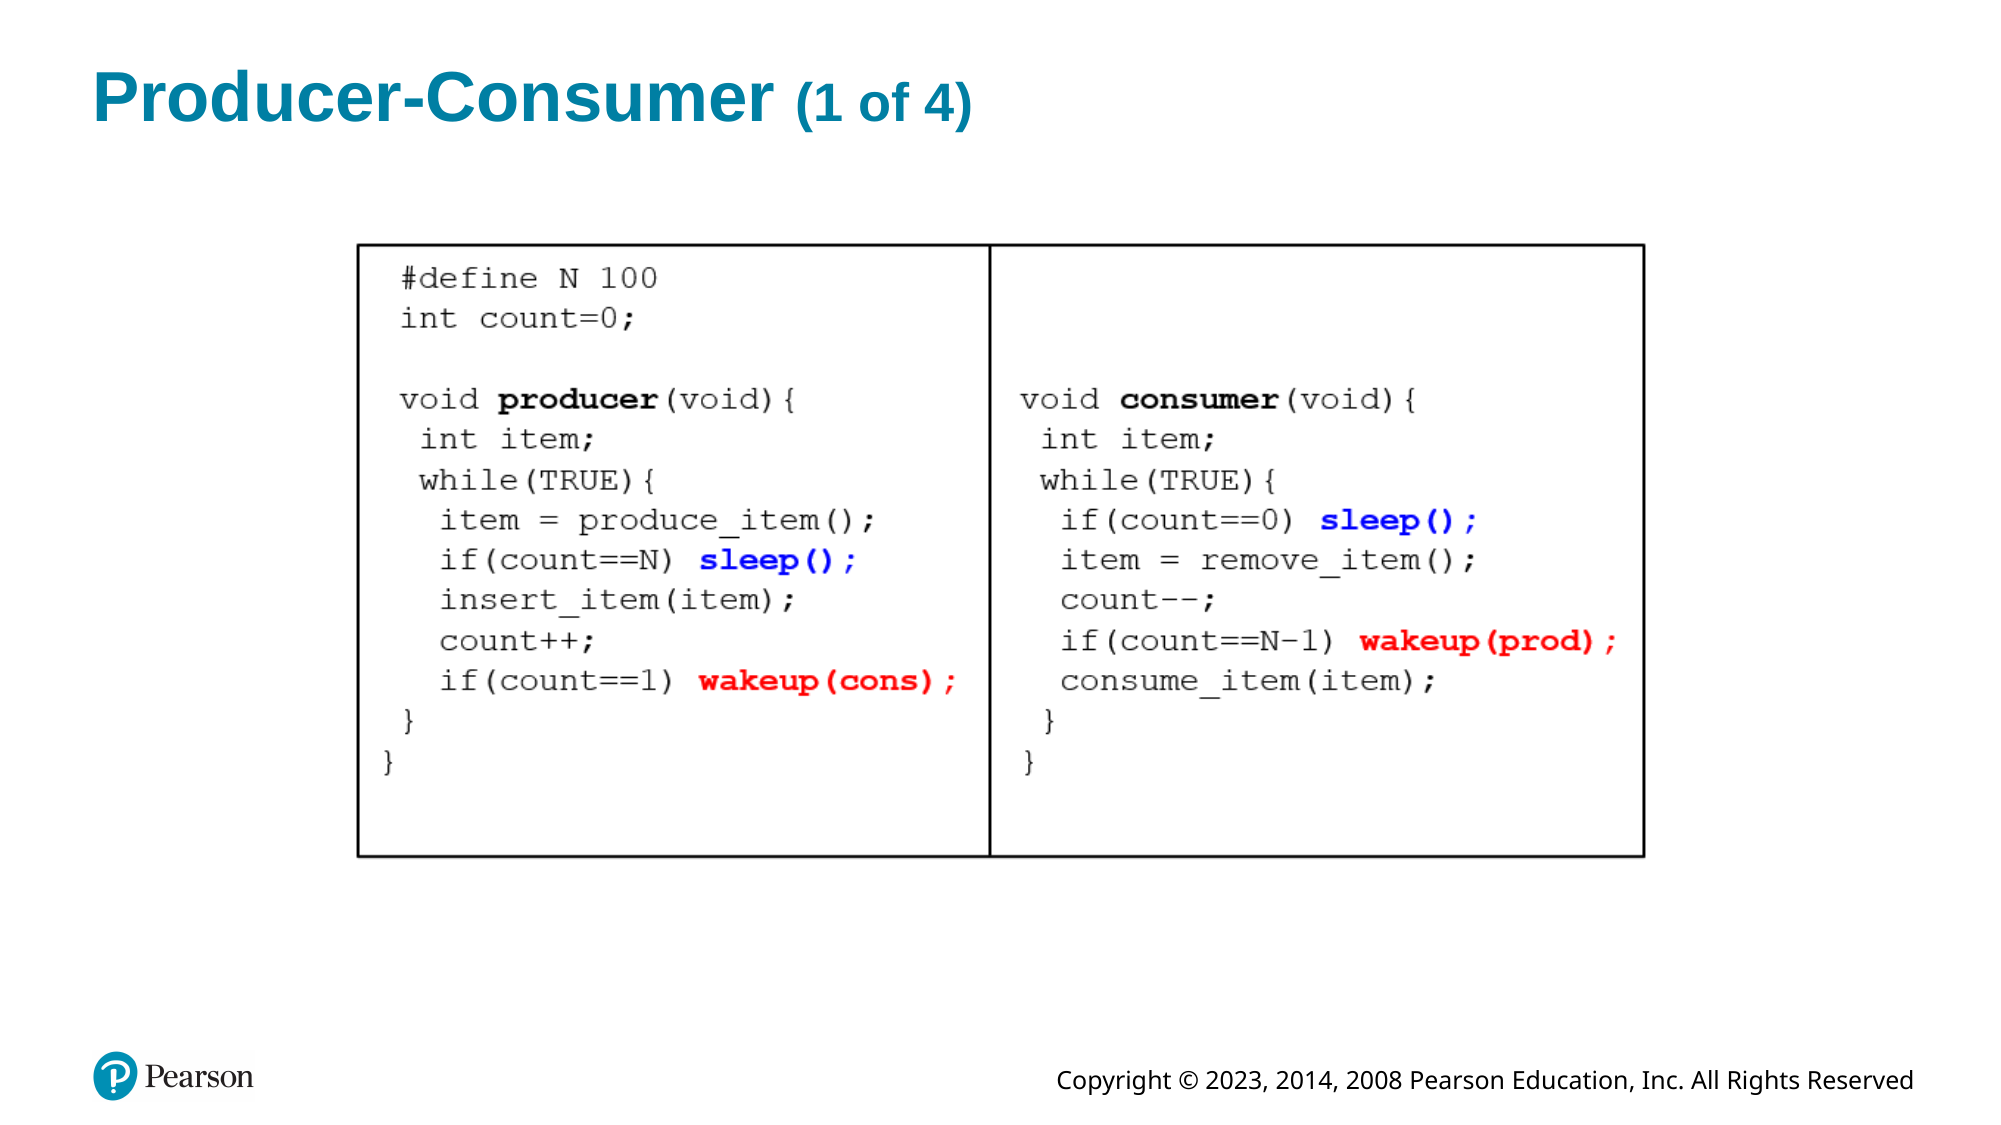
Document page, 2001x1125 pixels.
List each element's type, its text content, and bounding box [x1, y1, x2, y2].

picture [348, 234, 1653, 867]
title Producer-Consumer (1 of 4) [92, 0, 1916, 191]
picture [92, 1050, 255, 1102]
